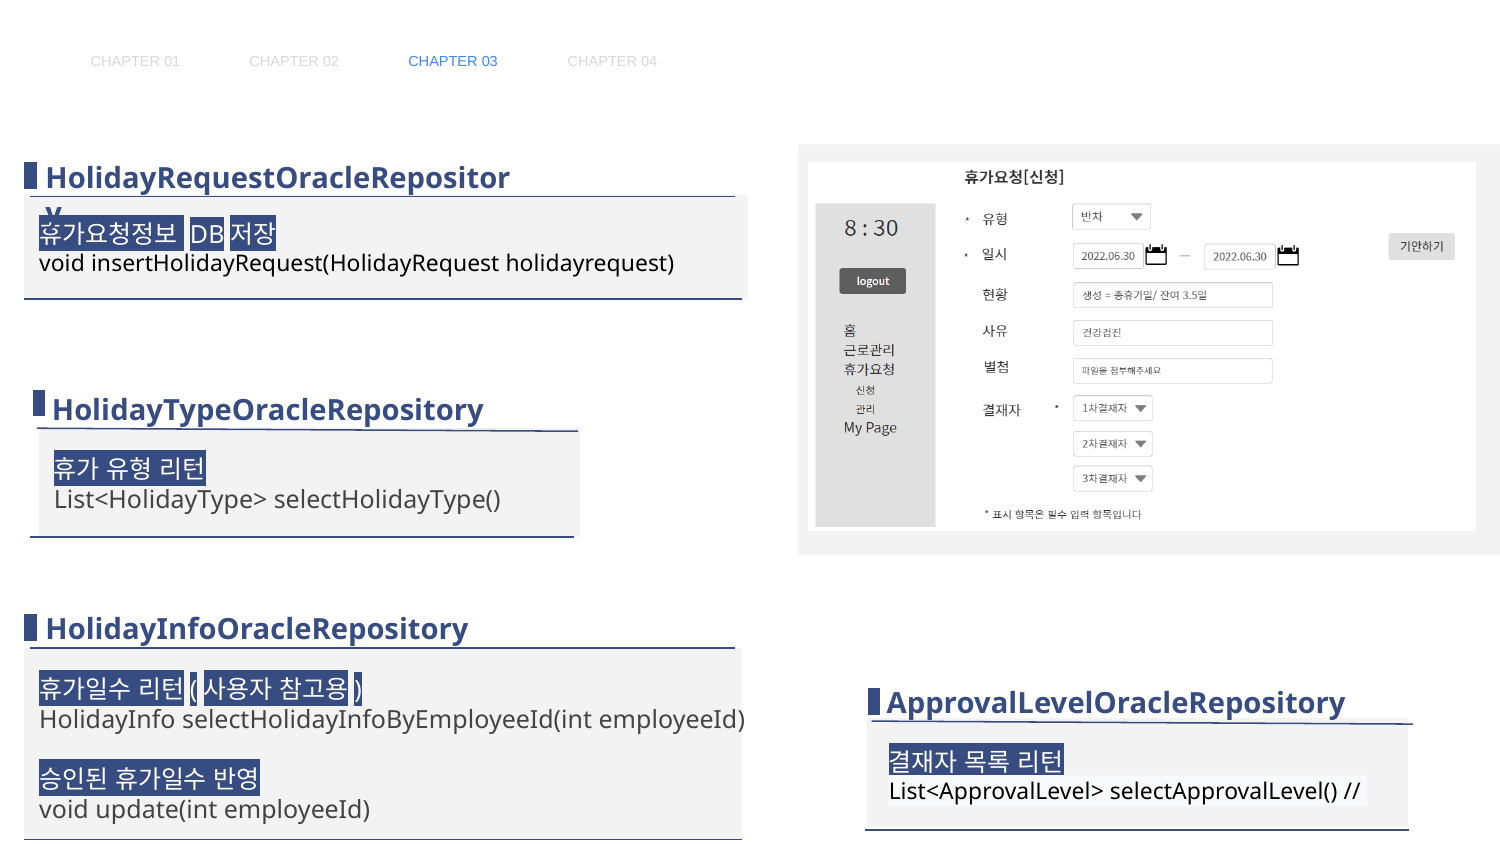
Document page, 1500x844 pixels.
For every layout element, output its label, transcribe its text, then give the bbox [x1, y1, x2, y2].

text_box [39, 529, 581, 537]
text_box [527, 194, 748, 203]
text_box [797, 144, 1500, 556]
text_box HolidayRequestOracleRepository [30, 203, 527, 245]
text_box [24, 292, 748, 299]
text_box 결재자 목록 리턴 List<ApprovalLevel> selectApprovalLevel() // [873, 731, 1500, 819]
text_box 휴가 유형 리턴 List<HolidayType> selectHolidayType() [39, 438, 803, 529]
text_box HolidayRequestOracleRepository [30, 144, 527, 195]
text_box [36, 428, 579, 432]
text_box 휴가일수 리턴(사용자 참고용) HolidayInfo selectHolidayInfoByEmployeeId(int employeeId) 승인된 휴가일수 반영 void update(int employeeId) [24, 658, 1001, 839]
text_box [1001, 819, 1408, 827]
text_box HolidayInfoOracleRepository [30, 654, 527, 658]
text_box 휴가요청정보 DB저장 void insertHolidayRequest(HolidayRequest holidayrequest) [24, 203, 803, 292]
text_box HolidayTypeOracleRepository [36, 376, 534, 427]
picture [808, 162, 1477, 531]
text_box HolidayInfoOracleRepository [30, 595, 527, 647]
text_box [90, 46, 680, 76]
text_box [871, 720, 1414, 725]
text_box ApprovalLevelOracleRepository [871, 668, 1369, 719]
text_box [24, 194, 30, 203]
text_box [527, 648, 742, 658]
text_box [24, 648, 30, 658]
